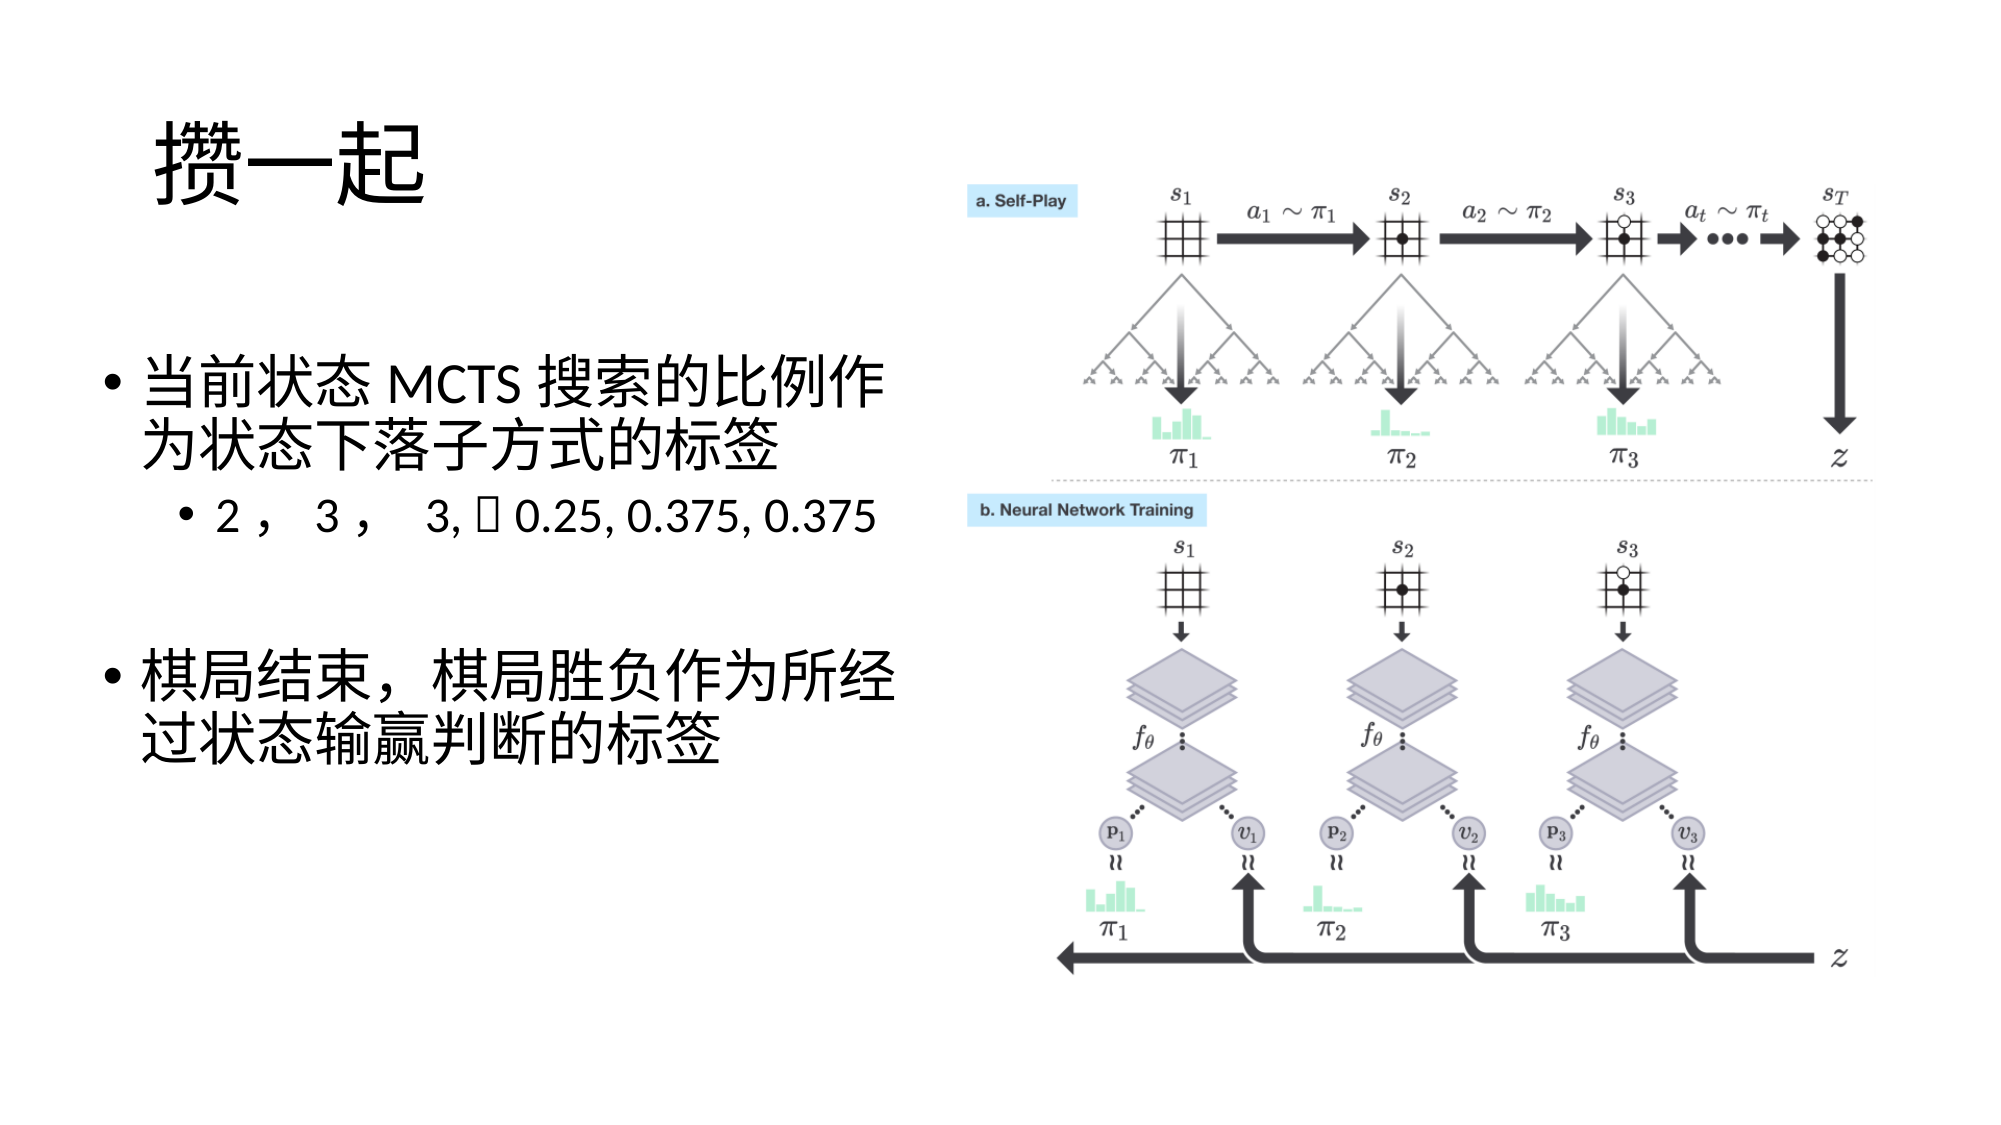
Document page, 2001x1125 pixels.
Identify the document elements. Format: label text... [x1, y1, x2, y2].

list 当前状态MCTS搜索的比例作为状态下落子方式的标签 2，3， 3,  0.25, 0.375, 0.375 棋局结束，棋局胜负作为所经过状态输赢判断的标签 [87, 345, 937, 1060]
picture [914, 127, 1931, 997]
title 攒一起 [137, 59, 1863, 278]
